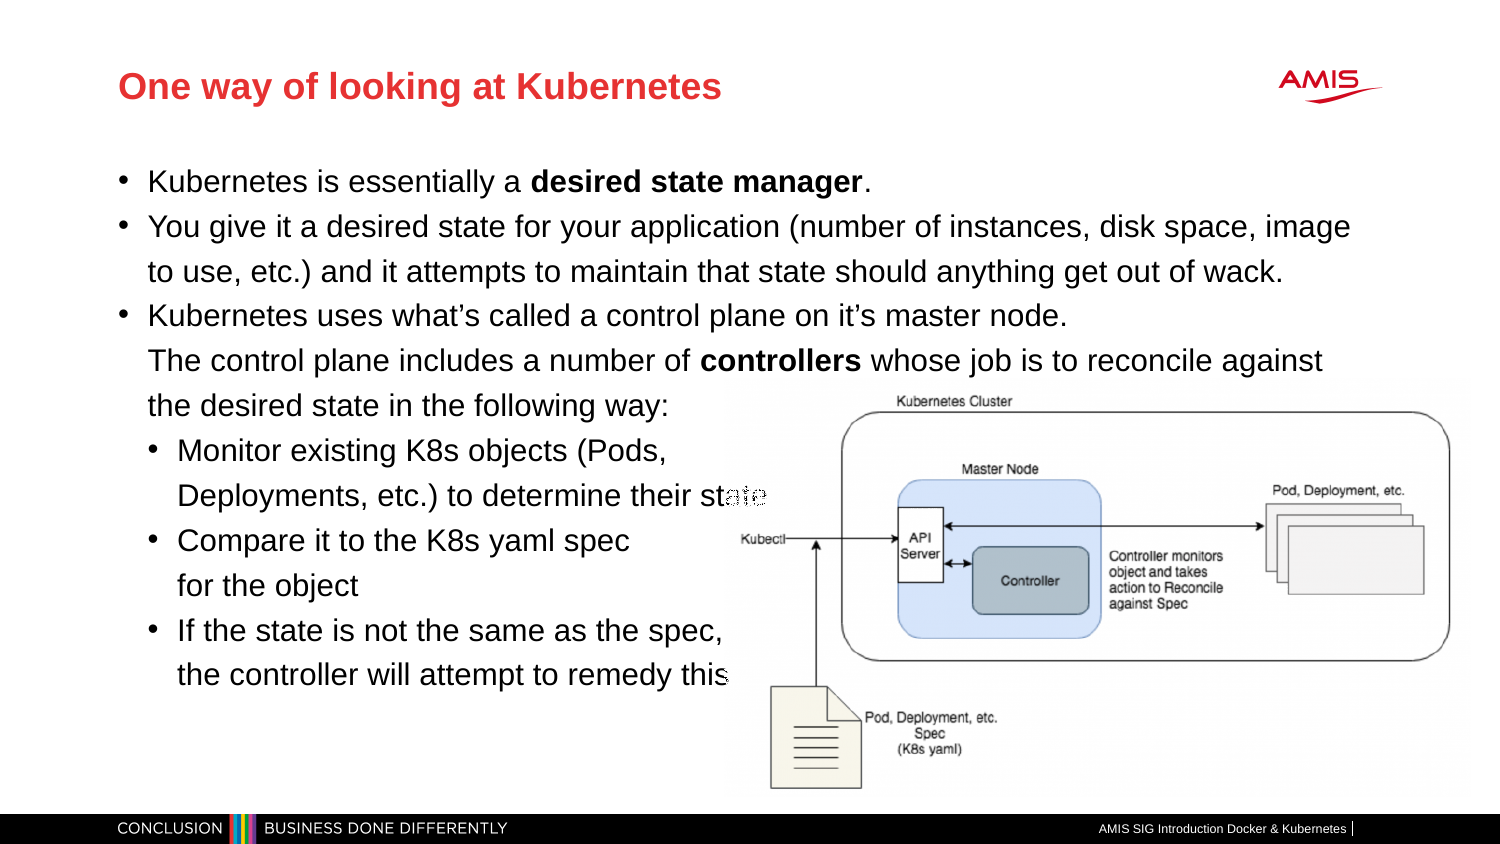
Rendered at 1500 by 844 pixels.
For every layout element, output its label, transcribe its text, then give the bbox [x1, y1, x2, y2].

picture [723, 378, 1471, 797]
footer AMIS SIG Introduction Docker & Kubernetes [814, 820, 1347, 839]
list Kubernetes is essentially a desired state manager. You give it a desired state for your application (number of instances, disk space, image to use, etc.) and it attempts to maintain that state should anything get out of wack. Kubernetes uses what’s called a control plane on it’s master node. The control plane includes a number of controllers whose job is to reconcile against the desired state in the following way: Monitor existing K8s objects (Pods, Deployments, etc.) to determine their state Compare it to the K8s yaml spec for the object If the state is not the same as the spec, the controller will attempt to remedy this [118, 153, 1376, 774]
title One way of looking at Kubernetes [118, 47, 1205, 130]
picture [1205, 58, 1388, 106]
picture [0, 814, 236, 844]
picture [239, 814, 1500, 844]
